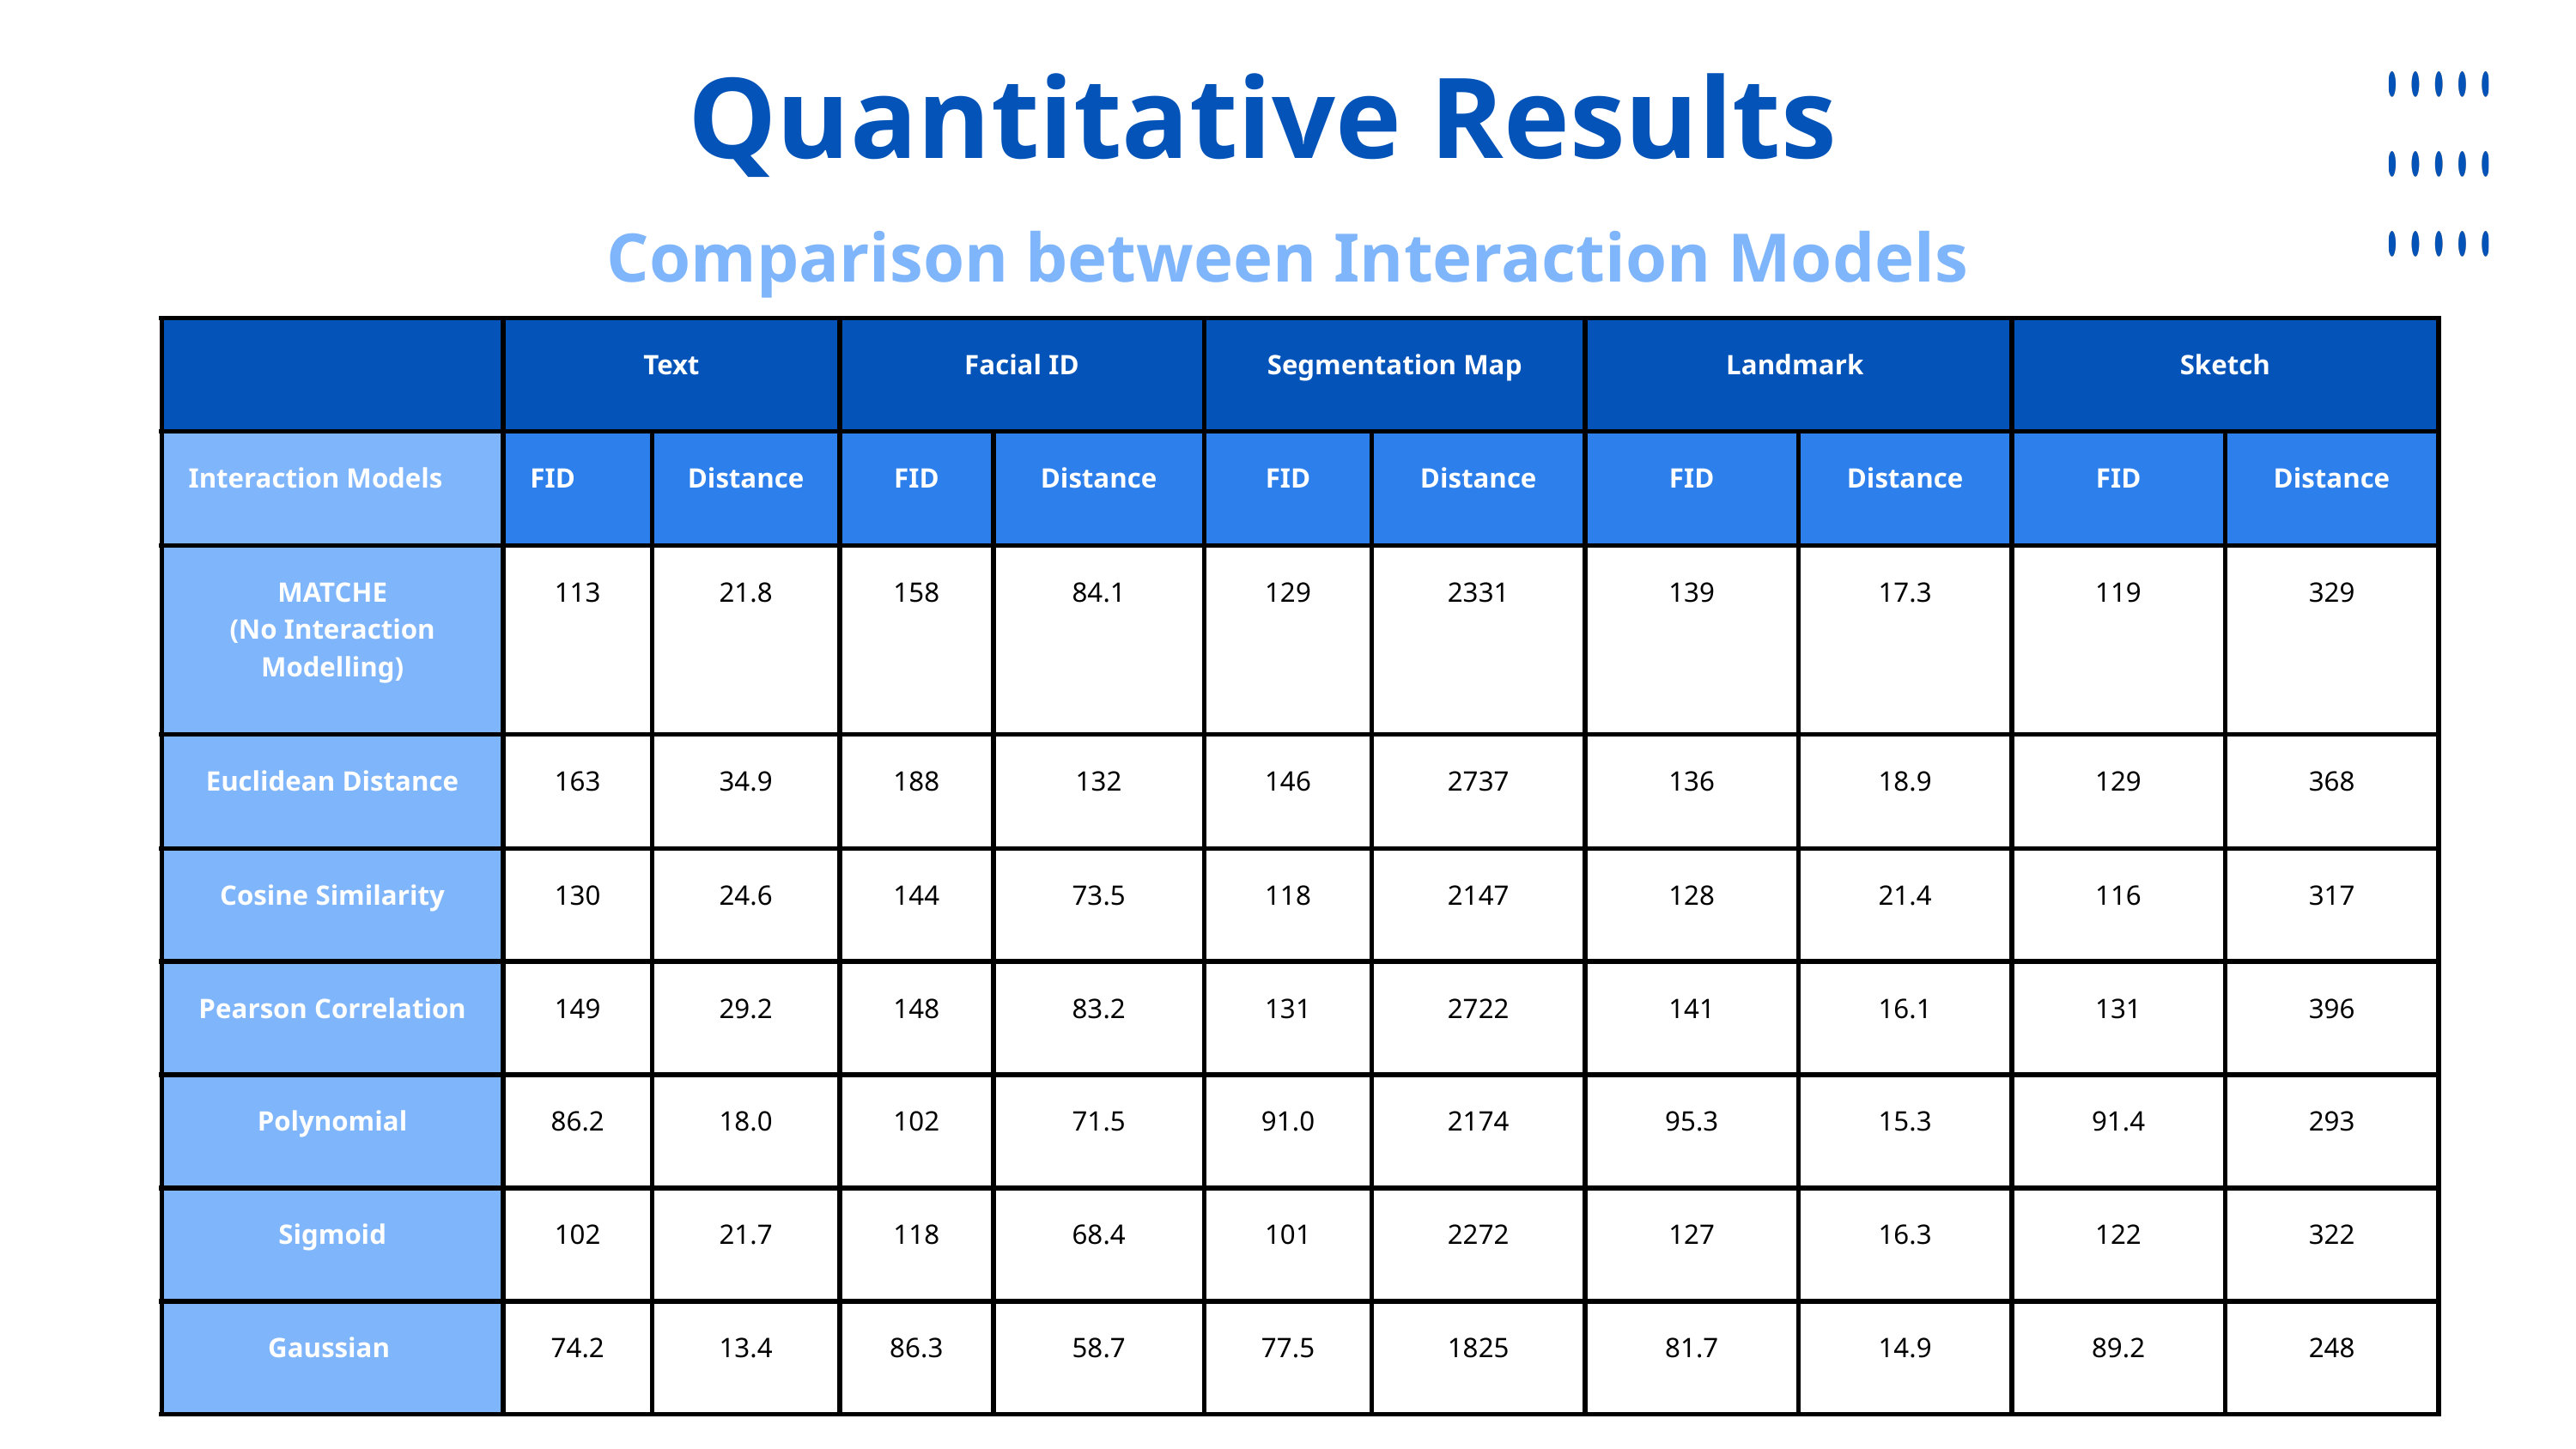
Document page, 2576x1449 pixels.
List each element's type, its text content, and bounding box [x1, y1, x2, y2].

table_cell 317 [2227, 851, 2436, 959]
table_cell 16.3 [1801, 1191, 2009, 1299]
table_cell 148 [842, 964, 991, 1072]
table_cell 21.8 [654, 548, 837, 732]
table_cell Distance [996, 433, 1202, 543]
table_cell 91.4 [2014, 1077, 2223, 1185]
table_cell 113 [506, 548, 650, 732]
table_cell Distance [1374, 433, 1583, 543]
table_cell 368 [2227, 737, 2436, 846]
table_cell 131 [2014, 964, 2223, 1072]
table_cell 122 [2014, 1191, 2223, 1299]
table_cell 86.2 [506, 1077, 650, 1185]
table_cell 2331 [1374, 548, 1583, 732]
table_cell 2174 [1374, 1077, 1583, 1185]
table_header Text [506, 320, 837, 429]
table_cell 1825 [1374, 1304, 1583, 1412]
table_cell 130 [506, 851, 650, 959]
table_header Sketch [2014, 320, 2436, 429]
table_cell 136 [1588, 737, 1796, 846]
table_header Landmark [1588, 320, 2009, 429]
table_cell 21.4 [1801, 851, 2009, 959]
table_cell 21.7 [654, 1191, 837, 1299]
table_cell 24.6 [654, 851, 837, 959]
table_cell 131 [1206, 964, 1370, 1072]
table_cell 86.3 [842, 1304, 991, 1412]
table_cell Euclidean Distance [164, 737, 501, 846]
table_cell 18.0 [654, 1077, 837, 1185]
table_cell 16.1 [1801, 964, 2009, 1072]
table_cell 128 [1588, 851, 1796, 959]
table_cell 139 [1588, 548, 1796, 732]
table_cell Distance [1801, 433, 2009, 543]
table_cell 14.9 [1801, 1304, 2009, 1412]
table_cell Distance [654, 433, 837, 543]
table_cell 17.3 [1801, 548, 2009, 732]
table_cell 396 [2227, 964, 2436, 1072]
table_cell FID [1588, 433, 1796, 543]
table_cell Distance [2227, 433, 2436, 543]
table_cell 58.7 [996, 1304, 1202, 1412]
table_cell 188 [842, 737, 991, 846]
text_box Quantitative Results [510, 52, 2015, 181]
table_cell FID [506, 433, 650, 543]
table_cell 74.2 [506, 1304, 650, 1412]
table_cell Polynomial [164, 1077, 501, 1185]
table_cell 83.2 [996, 964, 1202, 1072]
table_cell 116 [2014, 851, 2223, 959]
table_cell 89.2 [2014, 1304, 2223, 1412]
table_cell 81.7 [1588, 1304, 1796, 1412]
table_cell Sigmoid [164, 1191, 501, 1299]
table_cell 18.9 [1801, 737, 2009, 846]
table_cell 144 [842, 851, 991, 959]
table_cell 119 [2014, 548, 2223, 732]
table_cell 2147 [1374, 851, 1583, 959]
table_cell 141 [1588, 964, 1796, 1072]
table_cell 91.0 [1206, 1077, 1370, 1185]
table_cell Cosine Similarity [164, 851, 501, 959]
text_box Comparison between Interaction Models [273, 218, 2303, 296]
table_cell 129 [2014, 737, 2223, 846]
table_cell 118 [1206, 851, 1370, 959]
table_cell 15.3 [1801, 1077, 2009, 1185]
table_cell 71.5 [996, 1077, 1202, 1185]
table_cell MATCHE (No Interaction Modelling) [164, 548, 501, 732]
table_cell FID [1206, 433, 1370, 543]
table_cell 77.5 [1206, 1304, 1370, 1412]
table_cell 101 [1206, 1191, 1370, 1299]
table_cell 84.1 [996, 548, 1202, 732]
table_header Segmentation Map [1206, 320, 1583, 429]
table_cell 146 [1206, 737, 1370, 846]
text_box [2388, 71, 2489, 258]
table_cell 13.4 [654, 1304, 837, 1412]
table_cell 293 [2227, 1077, 2436, 1185]
table_cell 73.5 [996, 851, 1202, 959]
table_cell 2722 [1374, 964, 1583, 1072]
table_header Facial ID [842, 320, 1202, 429]
table_cell 34.9 [654, 737, 837, 846]
table_cell FID [2014, 433, 2223, 543]
table_cell 118 [842, 1191, 991, 1299]
table_cell Interaction Models [164, 433, 501, 543]
table_cell 163 [506, 737, 650, 846]
table_cell 2737 [1374, 737, 1583, 846]
table_cell 158 [842, 548, 991, 732]
table_cell 329 [2227, 548, 2436, 732]
table_cell Gaussian [164, 1304, 501, 1412]
table_cell 149 [506, 964, 650, 1072]
table_cell FID [842, 433, 991, 543]
table_cell 127 [1588, 1191, 1796, 1299]
table_cell 68.4 [996, 1191, 1202, 1299]
table_cell 132 [996, 737, 1202, 846]
table_cell 29.2 [654, 964, 837, 1072]
table_cell Pearson Correlation [164, 964, 501, 1072]
table_cell 2272 [1374, 1191, 1583, 1299]
table_cell 129 [1206, 548, 1370, 732]
table_cell 102 [842, 1077, 991, 1185]
table_cell 248 [2227, 1304, 2436, 1412]
table_cell 95.3 [1588, 1077, 1796, 1185]
table_cell 322 [2227, 1191, 2436, 1299]
table_cell 102 [506, 1191, 650, 1299]
table_header [164, 320, 501, 429]
